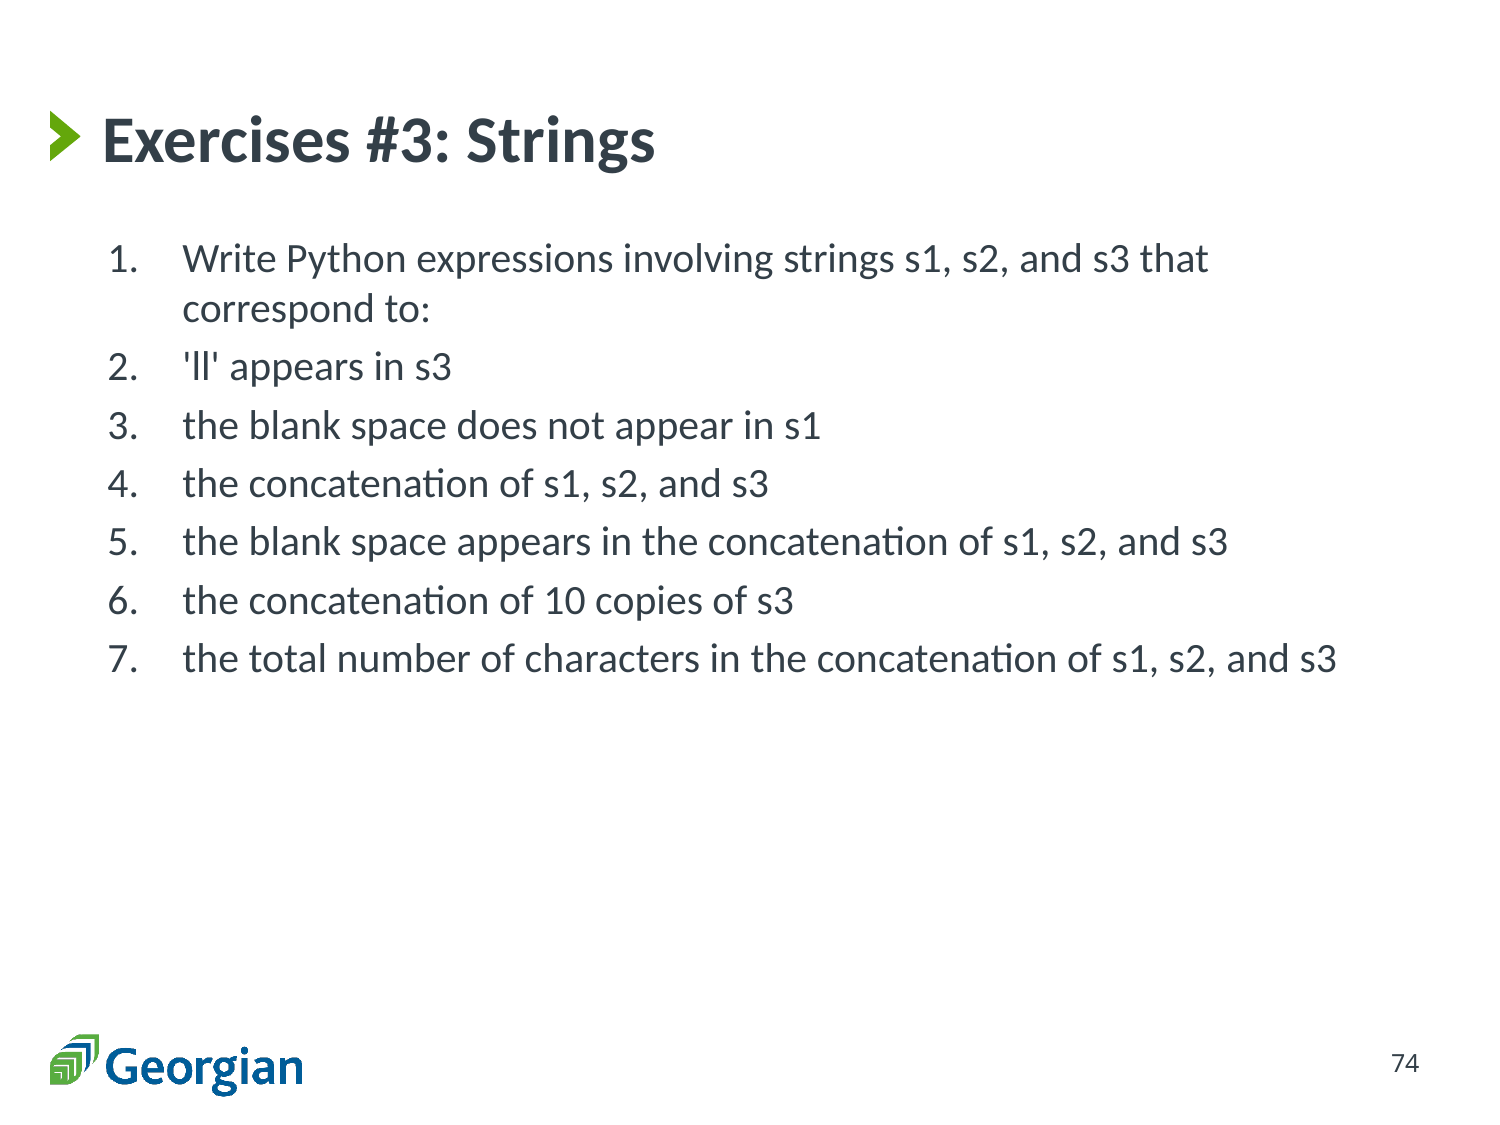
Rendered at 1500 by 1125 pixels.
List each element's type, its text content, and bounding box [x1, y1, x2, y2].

title Exercises #3: Strings [50, 95, 1400, 1010]
list Write Python expressions involving strings s1, s2, and s3 that correspond to: 'll' appears in s3 the blank space does not appear in s1 the concatenation of s1, s2, and s3 the blank space appears in the concatenation of s1, s2, and s3 the concatenation of 10 copies of s3 the total number of characters in the concatenation of s1, s2, and s3 [107, 230, 1400, 915]
picture [24, 1017, 328, 1122]
